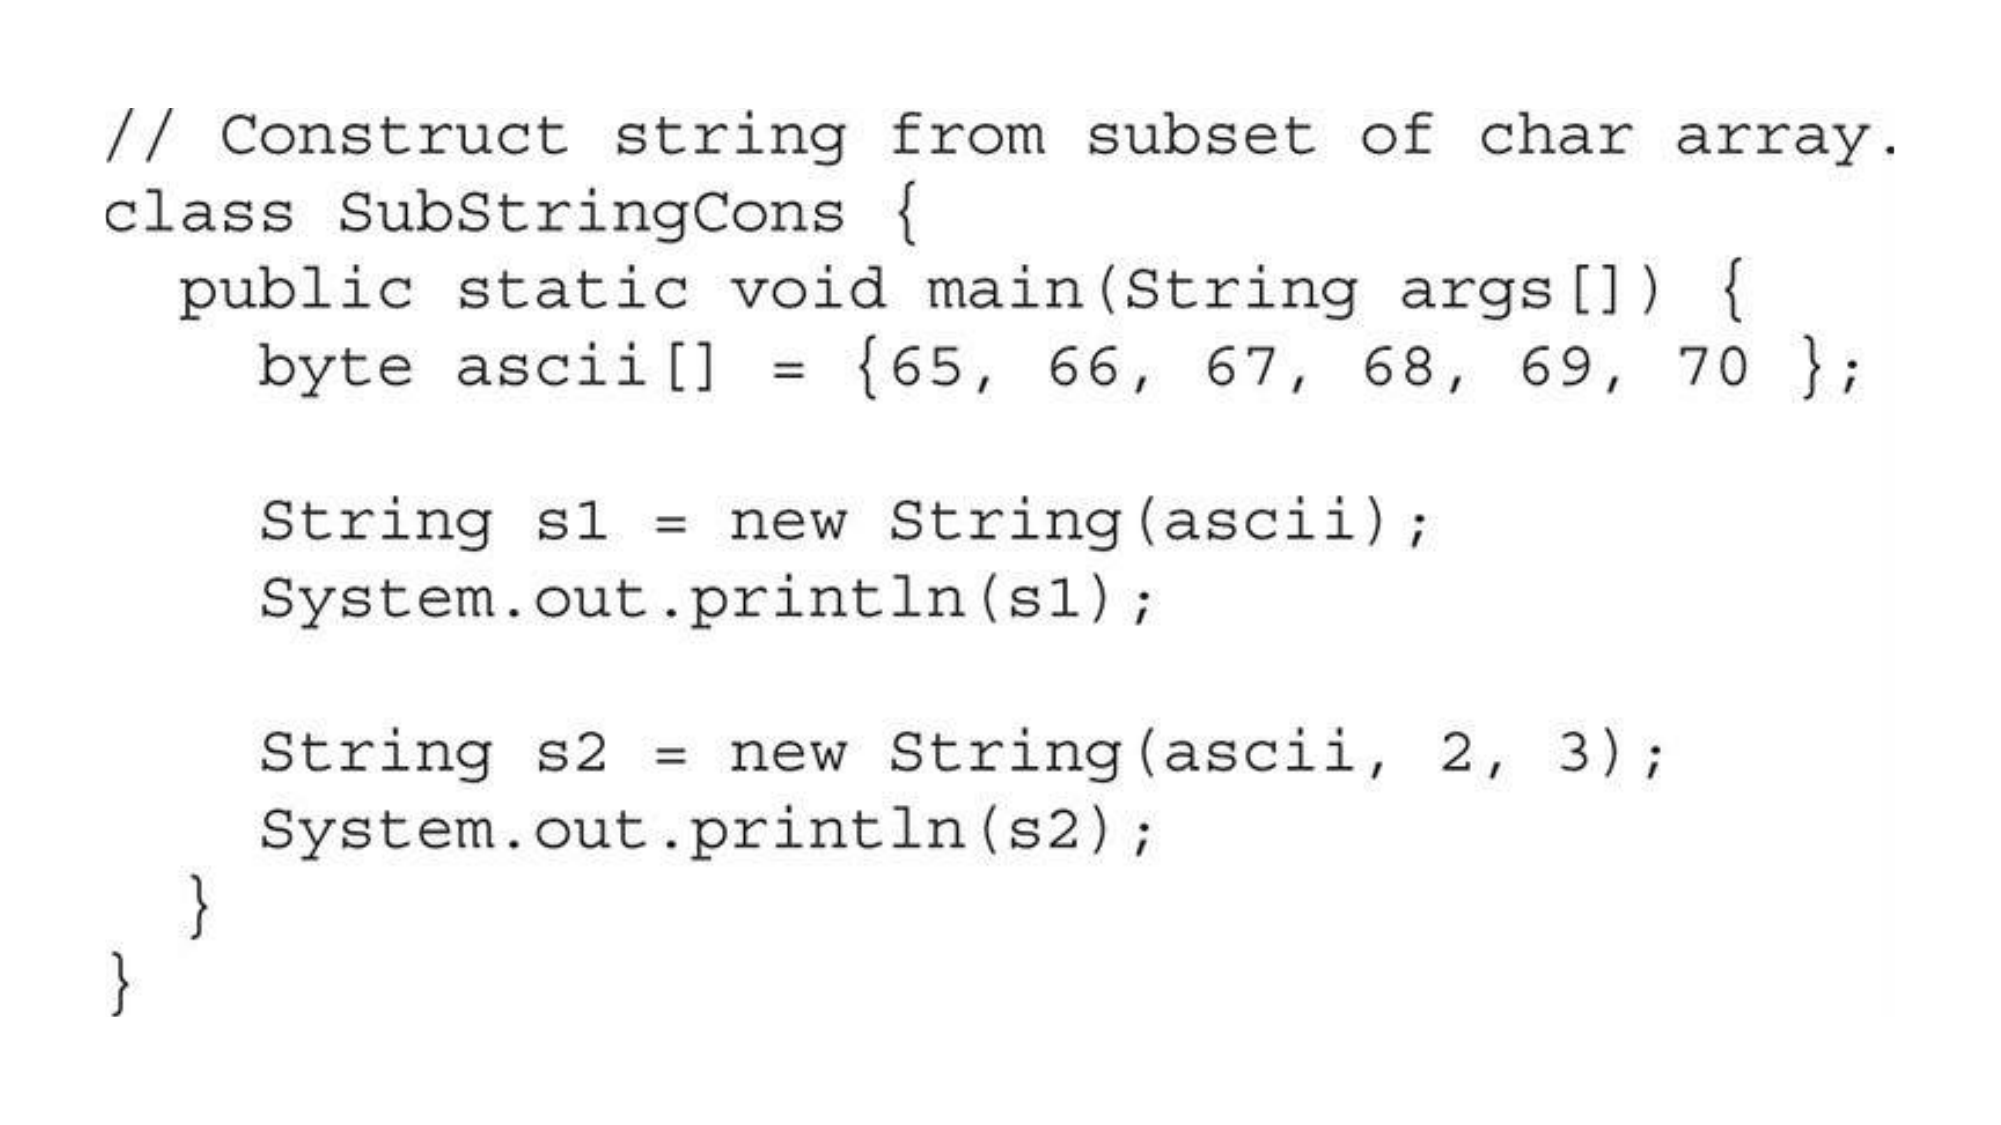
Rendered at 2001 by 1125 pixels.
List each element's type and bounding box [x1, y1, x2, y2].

picture [105, 108, 1895, 1017]
